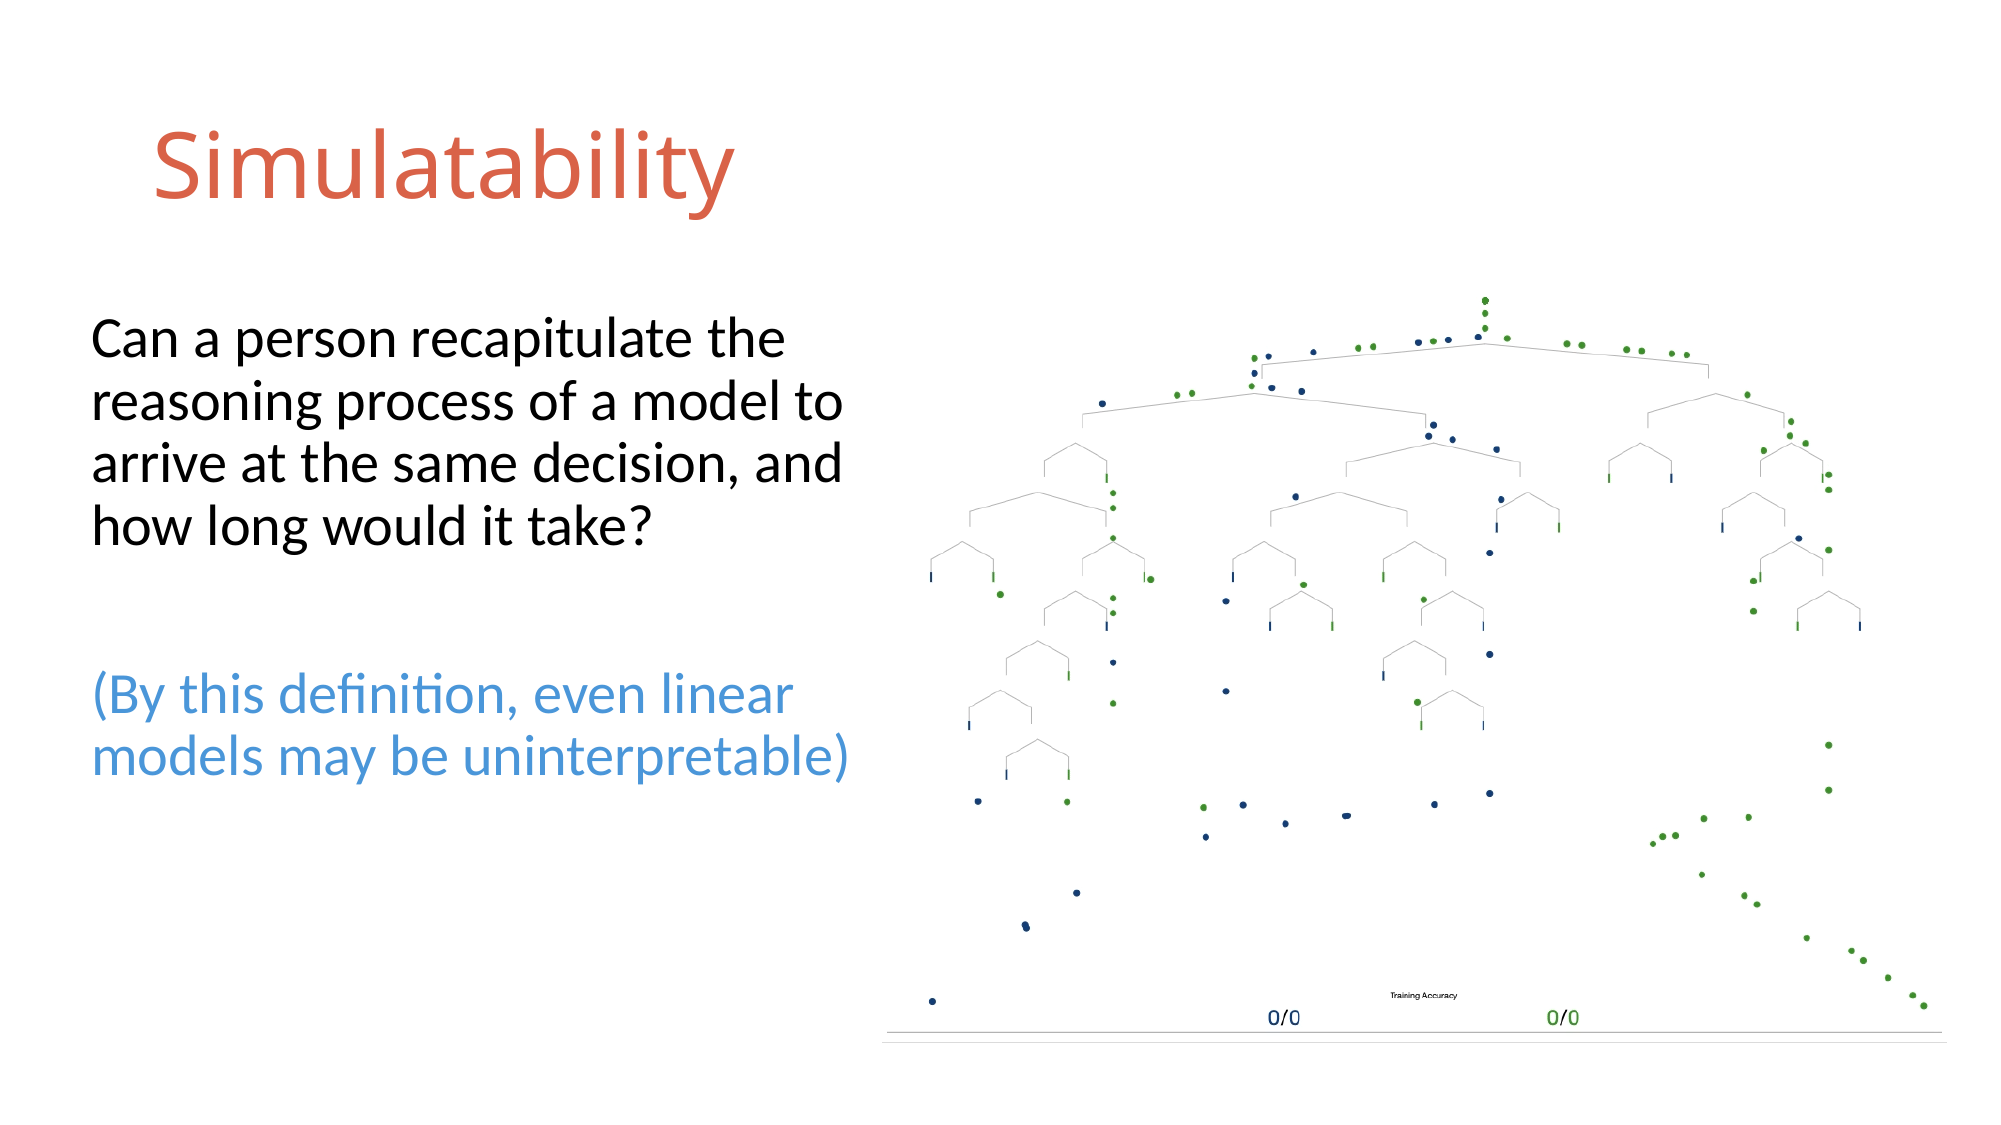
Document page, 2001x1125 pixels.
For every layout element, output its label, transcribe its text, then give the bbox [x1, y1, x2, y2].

title Simulatability [137, 59, 1863, 278]
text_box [882, 277, 1948, 1043]
list Can a person recapitulate the reasoning process of a model to arrive at the same decision, and how long would it take? (By this definition, even linear models may be uninterpretable) [76, 299, 882, 959]
